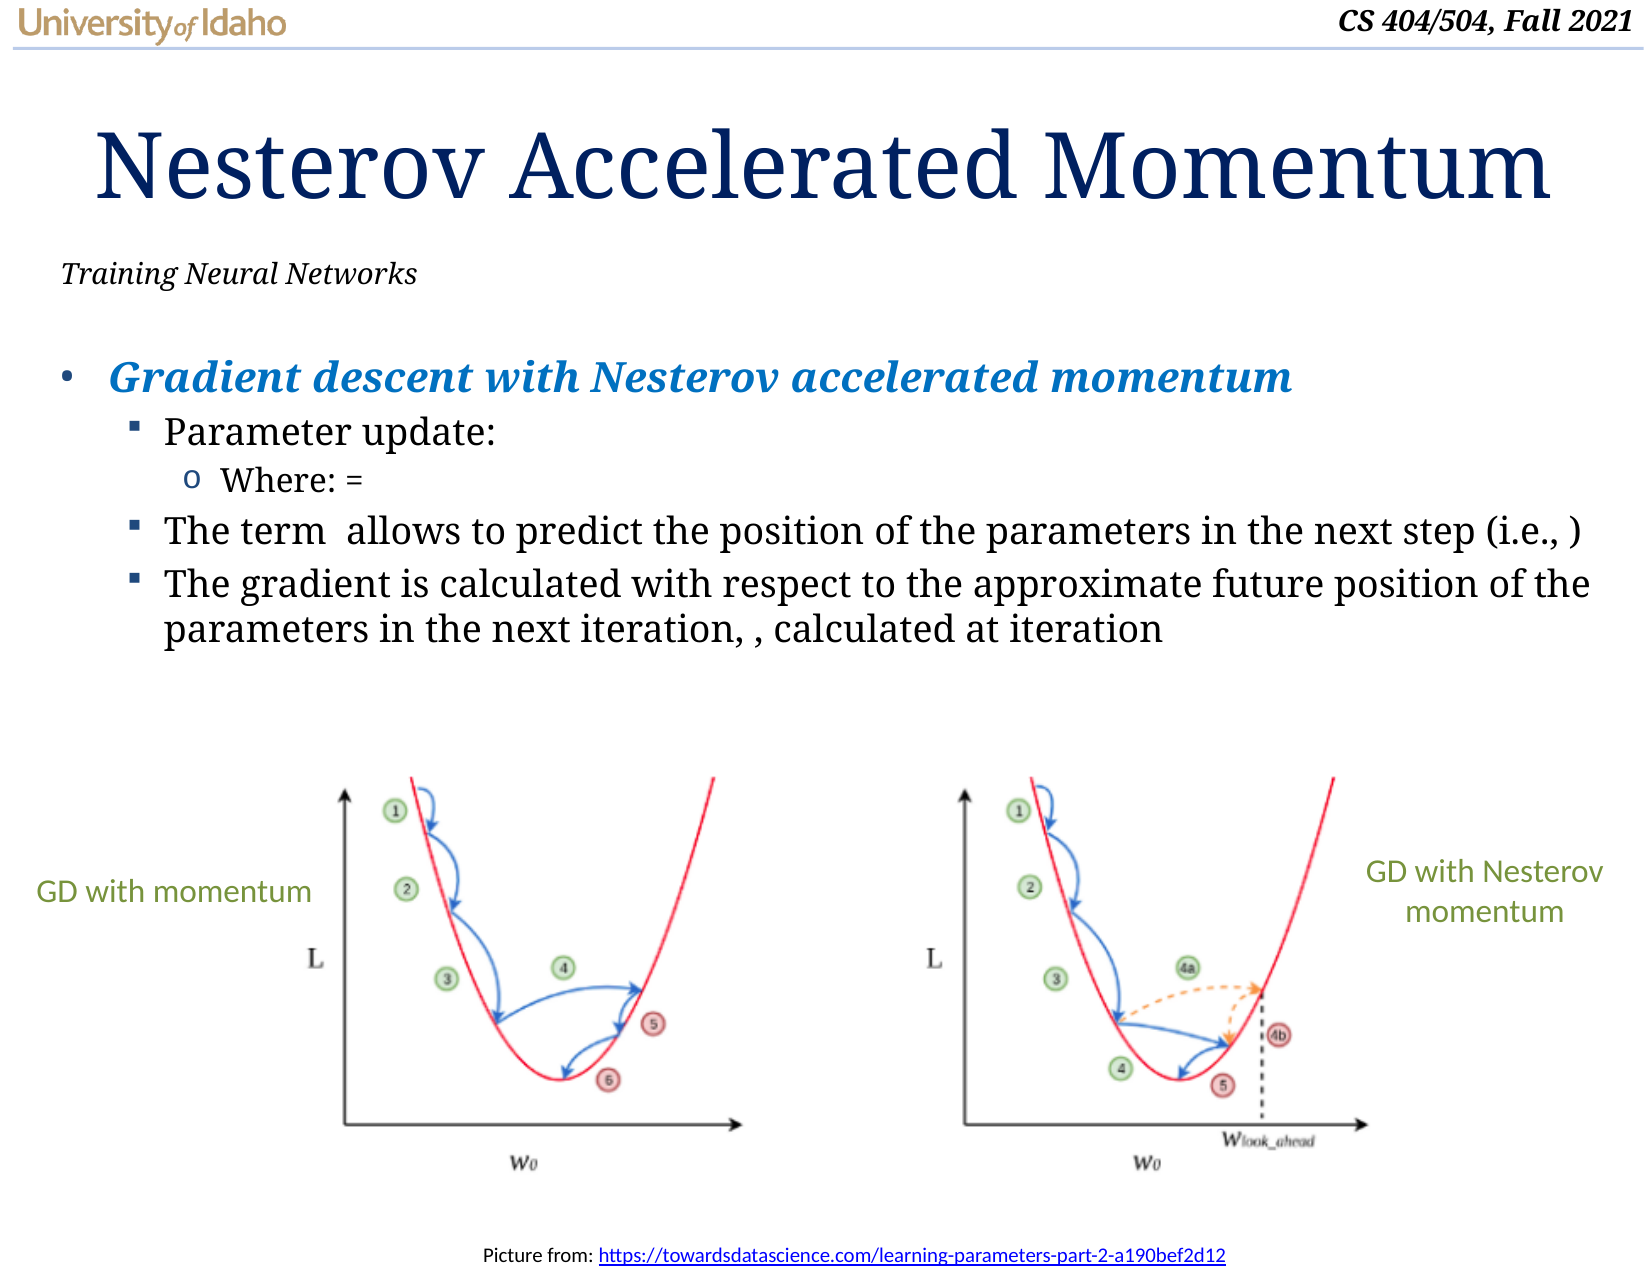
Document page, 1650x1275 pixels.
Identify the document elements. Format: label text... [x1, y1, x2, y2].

text_box Picture from: https://towardsdatascience.com/learning-parameters-part-2-a190bef2d12 [139, 1234, 1570, 1275]
picture [19, 8, 286, 46]
text_box GD with momentum [21, 861, 282, 917]
title Nesterov Accelerated Momentum [0, 75, 1650, 248]
list Training Neural Networks [45, 247, 1062, 306]
picture [287, 767, 1376, 1182]
text_box GD with Nesterov momentum [1380, 841, 1626, 937]
